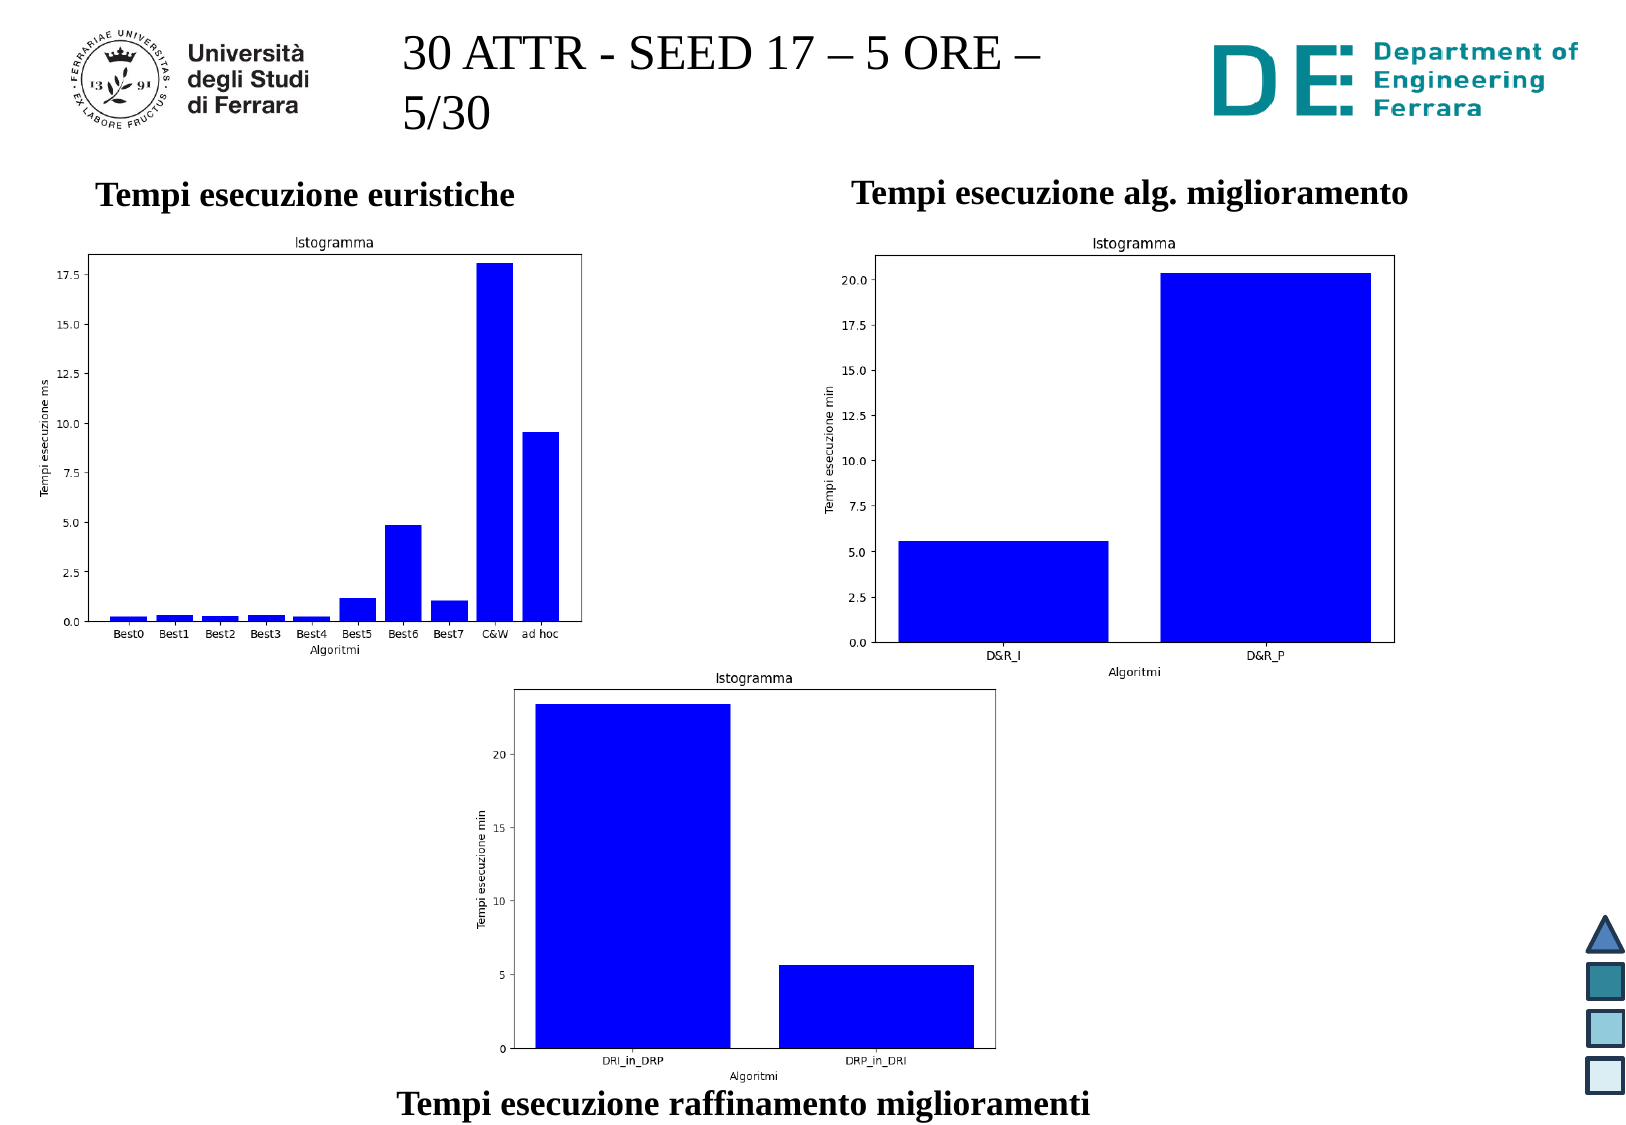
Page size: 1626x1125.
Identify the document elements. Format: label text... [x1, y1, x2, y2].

text_box Tempi esecuzione raffinamento miglioramenti [381, 1072, 1134, 1125]
text_box [1588, 964, 1623, 999]
text_box Tempi esecuzione alg. miglioramento [836, 161, 1477, 219]
title 30 attr - seed 17 – 5 ore – 5/30 [387, 16, 1156, 143]
picture [1213, 42, 1578, 116]
text_box [1587, 916, 1623, 952]
picture [469, 228, 1402, 1089]
text_box [1588, 1011, 1624, 1046]
text_box Tempi esecuzione euristiche [80, 163, 605, 221]
picture [65, 24, 314, 135]
picture [32, 228, 589, 663]
text_box [1587, 1058, 1623, 1094]
